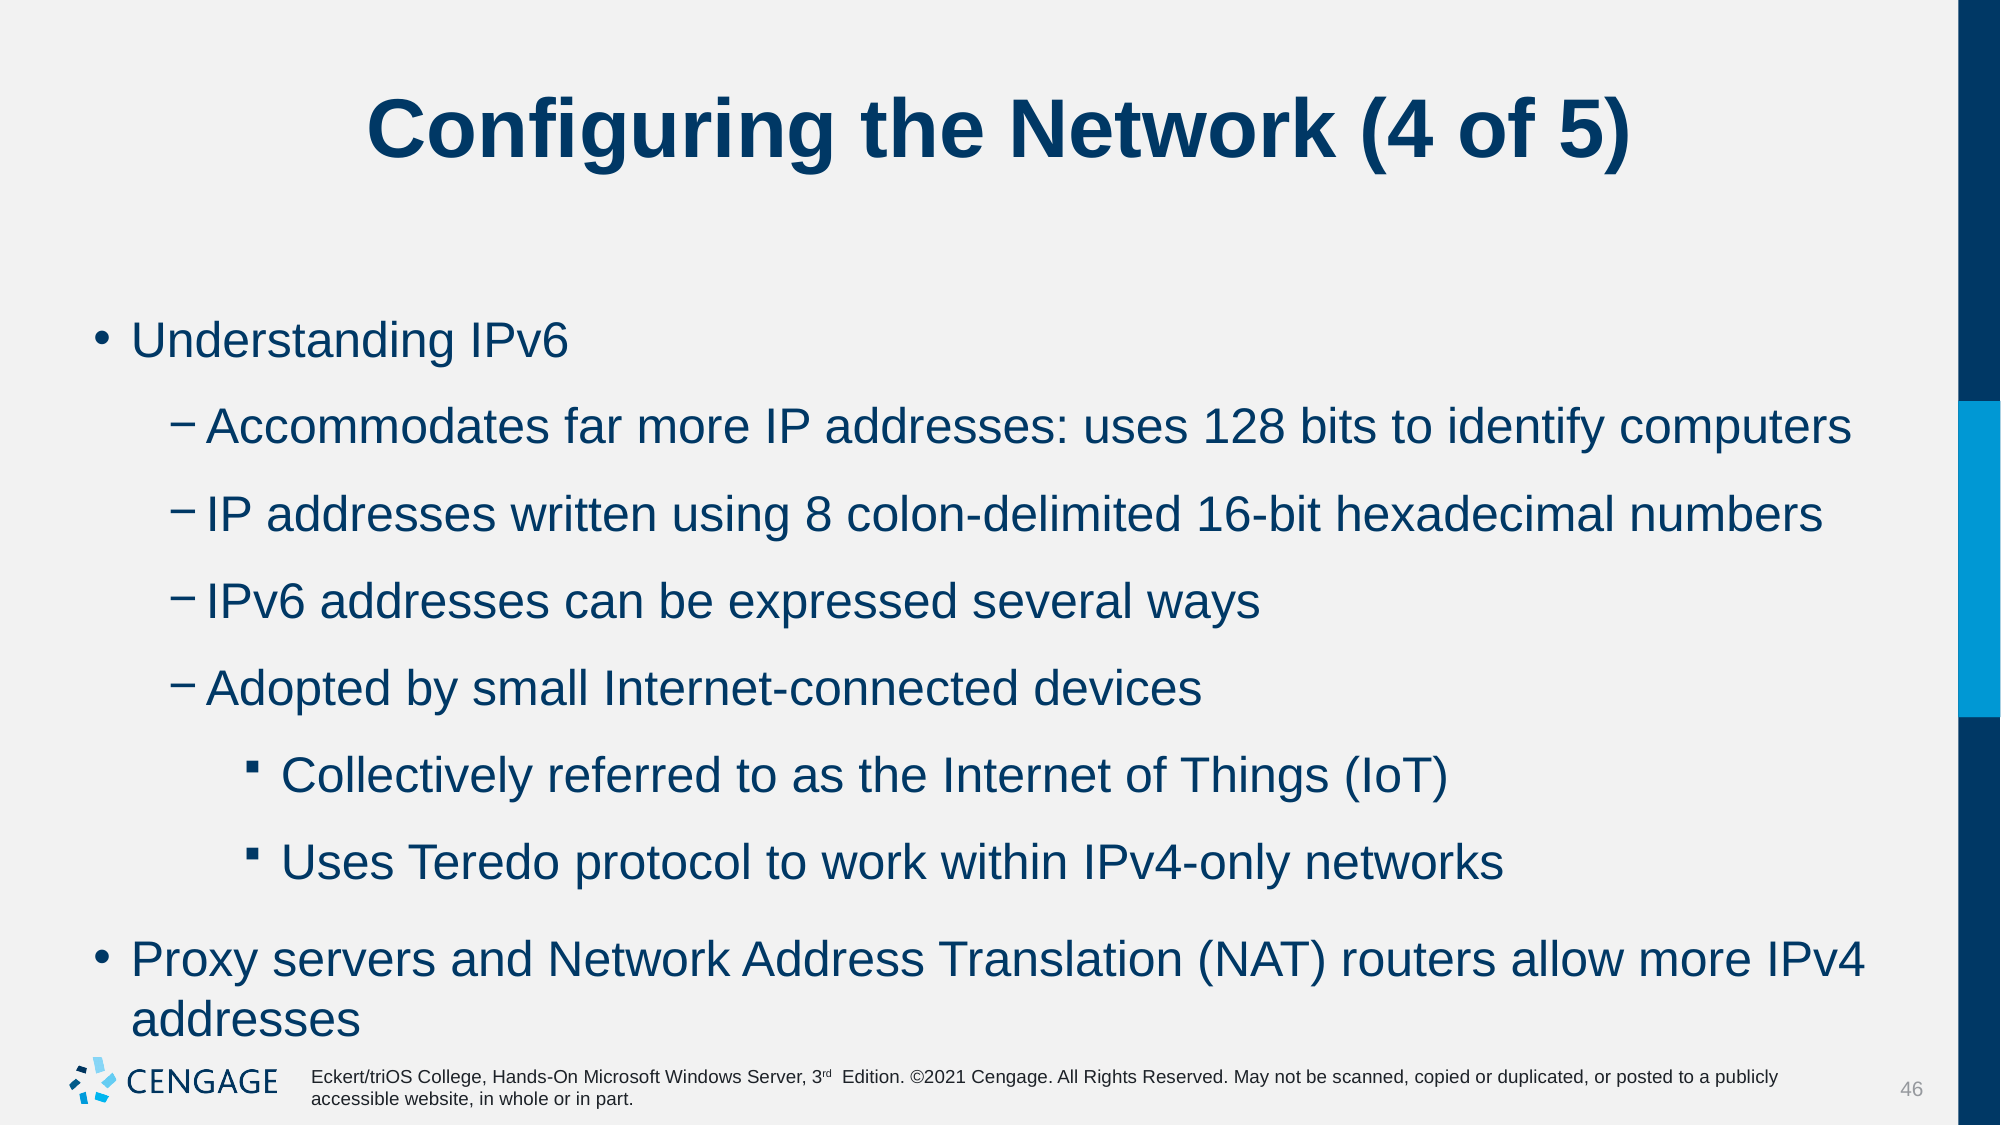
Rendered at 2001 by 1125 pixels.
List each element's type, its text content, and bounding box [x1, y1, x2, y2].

title Configuring the Network (4 of 5) [78, 77, 1923, 278]
list Understanding IPv6 Accommodates far more IP addresses: uses 128 bits to identify computers IP addresses written using 8 colon-delimited 16-bit hexadecimal numbers IPv6 addresses can be expressed several ways Adopted by small Internet-connected devices Collectively referred to as the Internet of Things (IoT) Uses Teredo protocol to work within IPv4-only networks Proxy servers and Network Address Translation (NAT) routers allow more IPv4 addresses [78, 299, 1923, 1014]
picture [69, 1057, 277, 1104]
